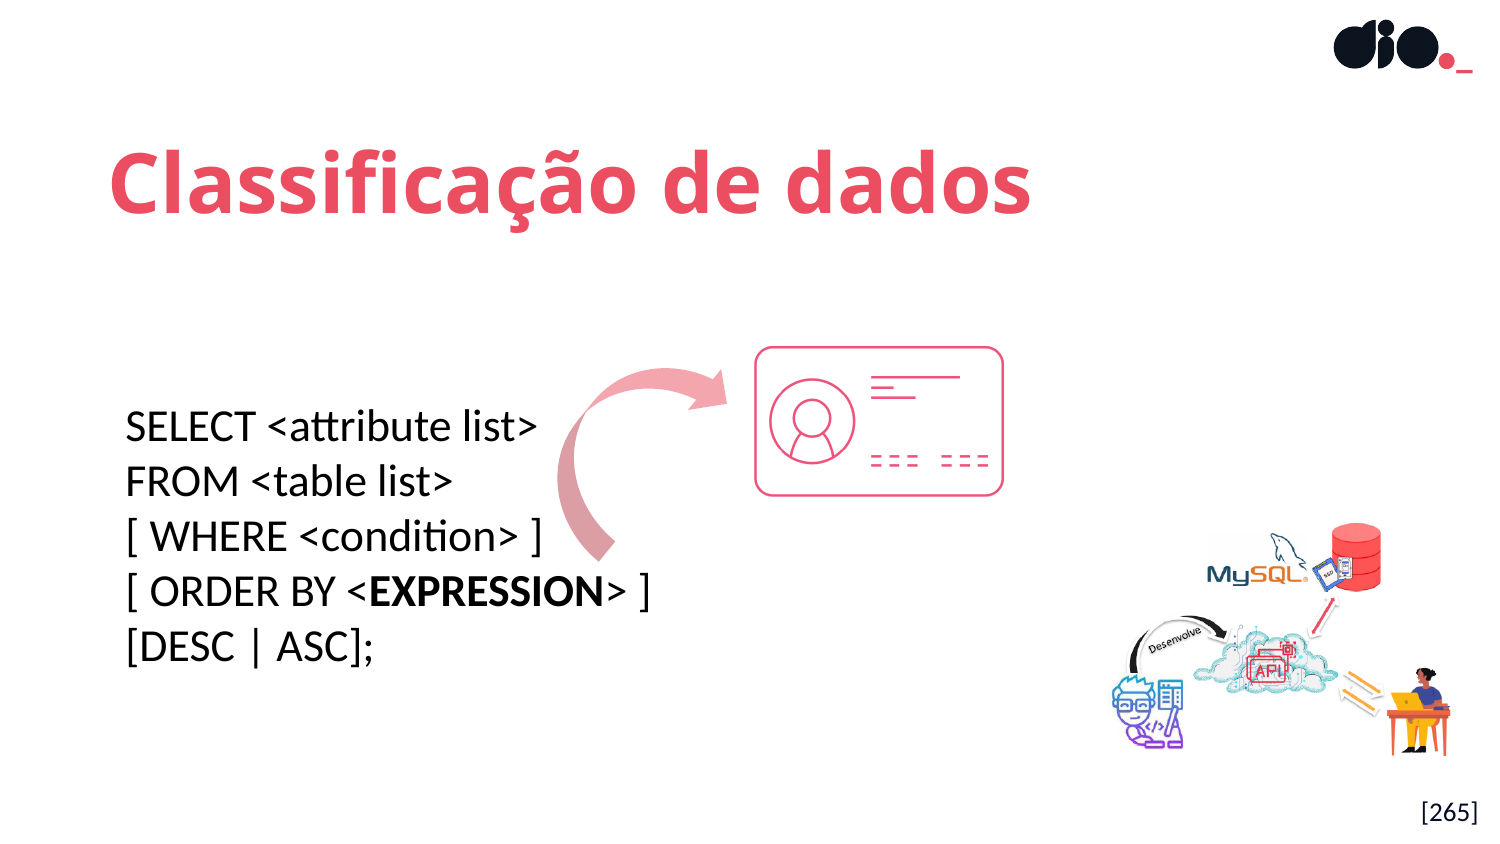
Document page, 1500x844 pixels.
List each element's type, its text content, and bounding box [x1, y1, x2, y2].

text_box SELECT <attribute list> FROM <table list> [ WHERE <condition> ] [ ORDER BY <EXPRESSION> ] [DESC | ASC]; [110, 306, 1320, 759]
picture [1099, 514, 1471, 762]
text_box [557, 368, 727, 562]
picture [1333, 19, 1473, 74]
slide_number [265] [1403, 779, 1494, 844]
text_box Classificação de dados [92, 104, 1395, 243]
picture [743, 339, 1015, 505]
